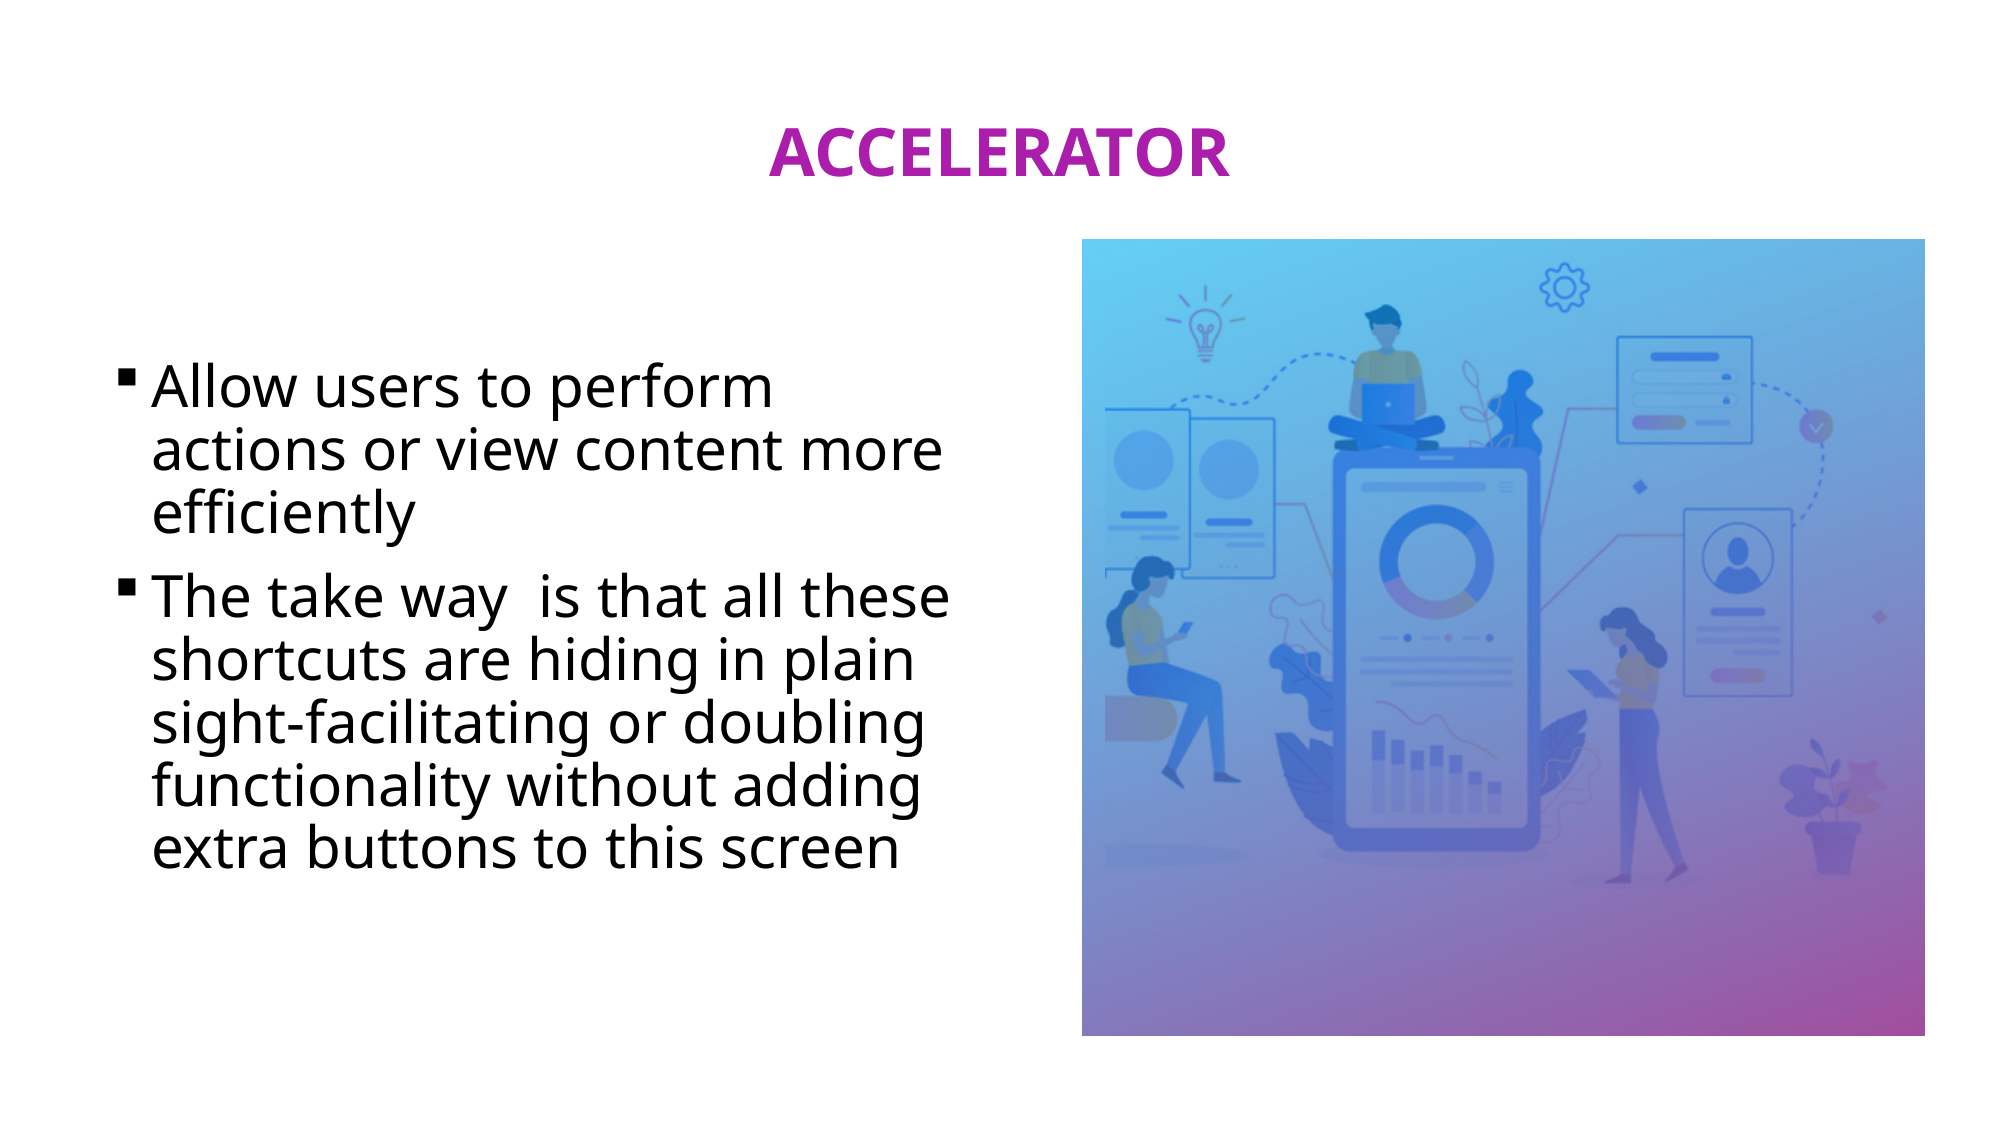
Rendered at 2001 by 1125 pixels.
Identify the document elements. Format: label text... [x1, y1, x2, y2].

picture [1105, 228, 1887, 935]
title ACCELERATOR [137, 118, 1863, 307]
text_box Allow users to perform actions or view content more efficiently The take way is that all these shortcuts are hiding in plain sight-facilitating or doubling functionality without adding extra buttons to this screen [113, 357, 956, 882]
text_box [1082, 239, 1925, 1036]
